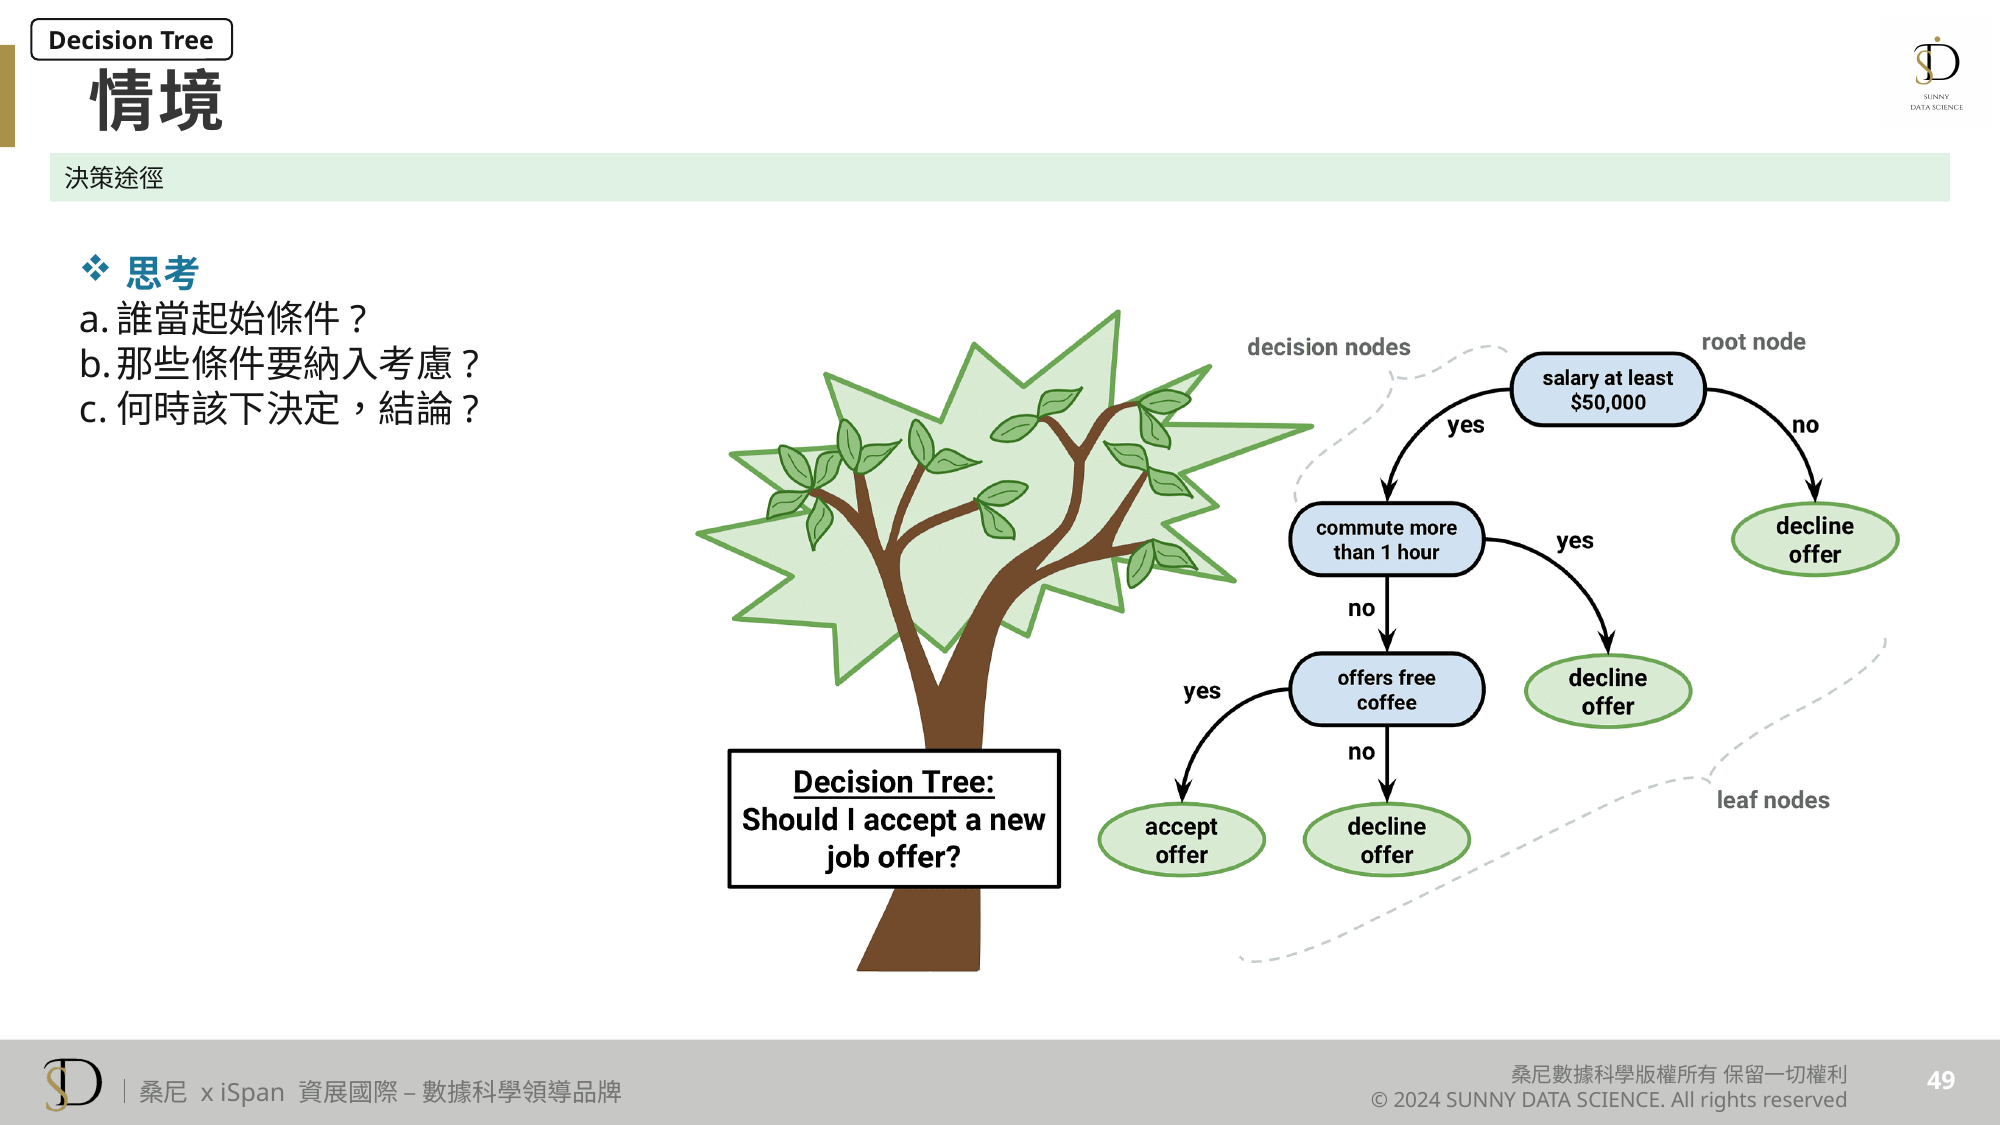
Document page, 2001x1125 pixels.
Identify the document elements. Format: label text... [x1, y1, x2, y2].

text_box 情境 [73, 39, 1937, 152]
picture [692, 303, 1910, 976]
text_box 思考 誰當起始條件? 那些條件要納入考慮? 何時該下決定，結論? [64, 219, 776, 483]
text_box Decision Tree [30, 18, 234, 61]
picture [1880, 14, 1993, 127]
text_box 決策途徑 [49, 152, 1951, 202]
picture [0, 1020, 145, 1125]
